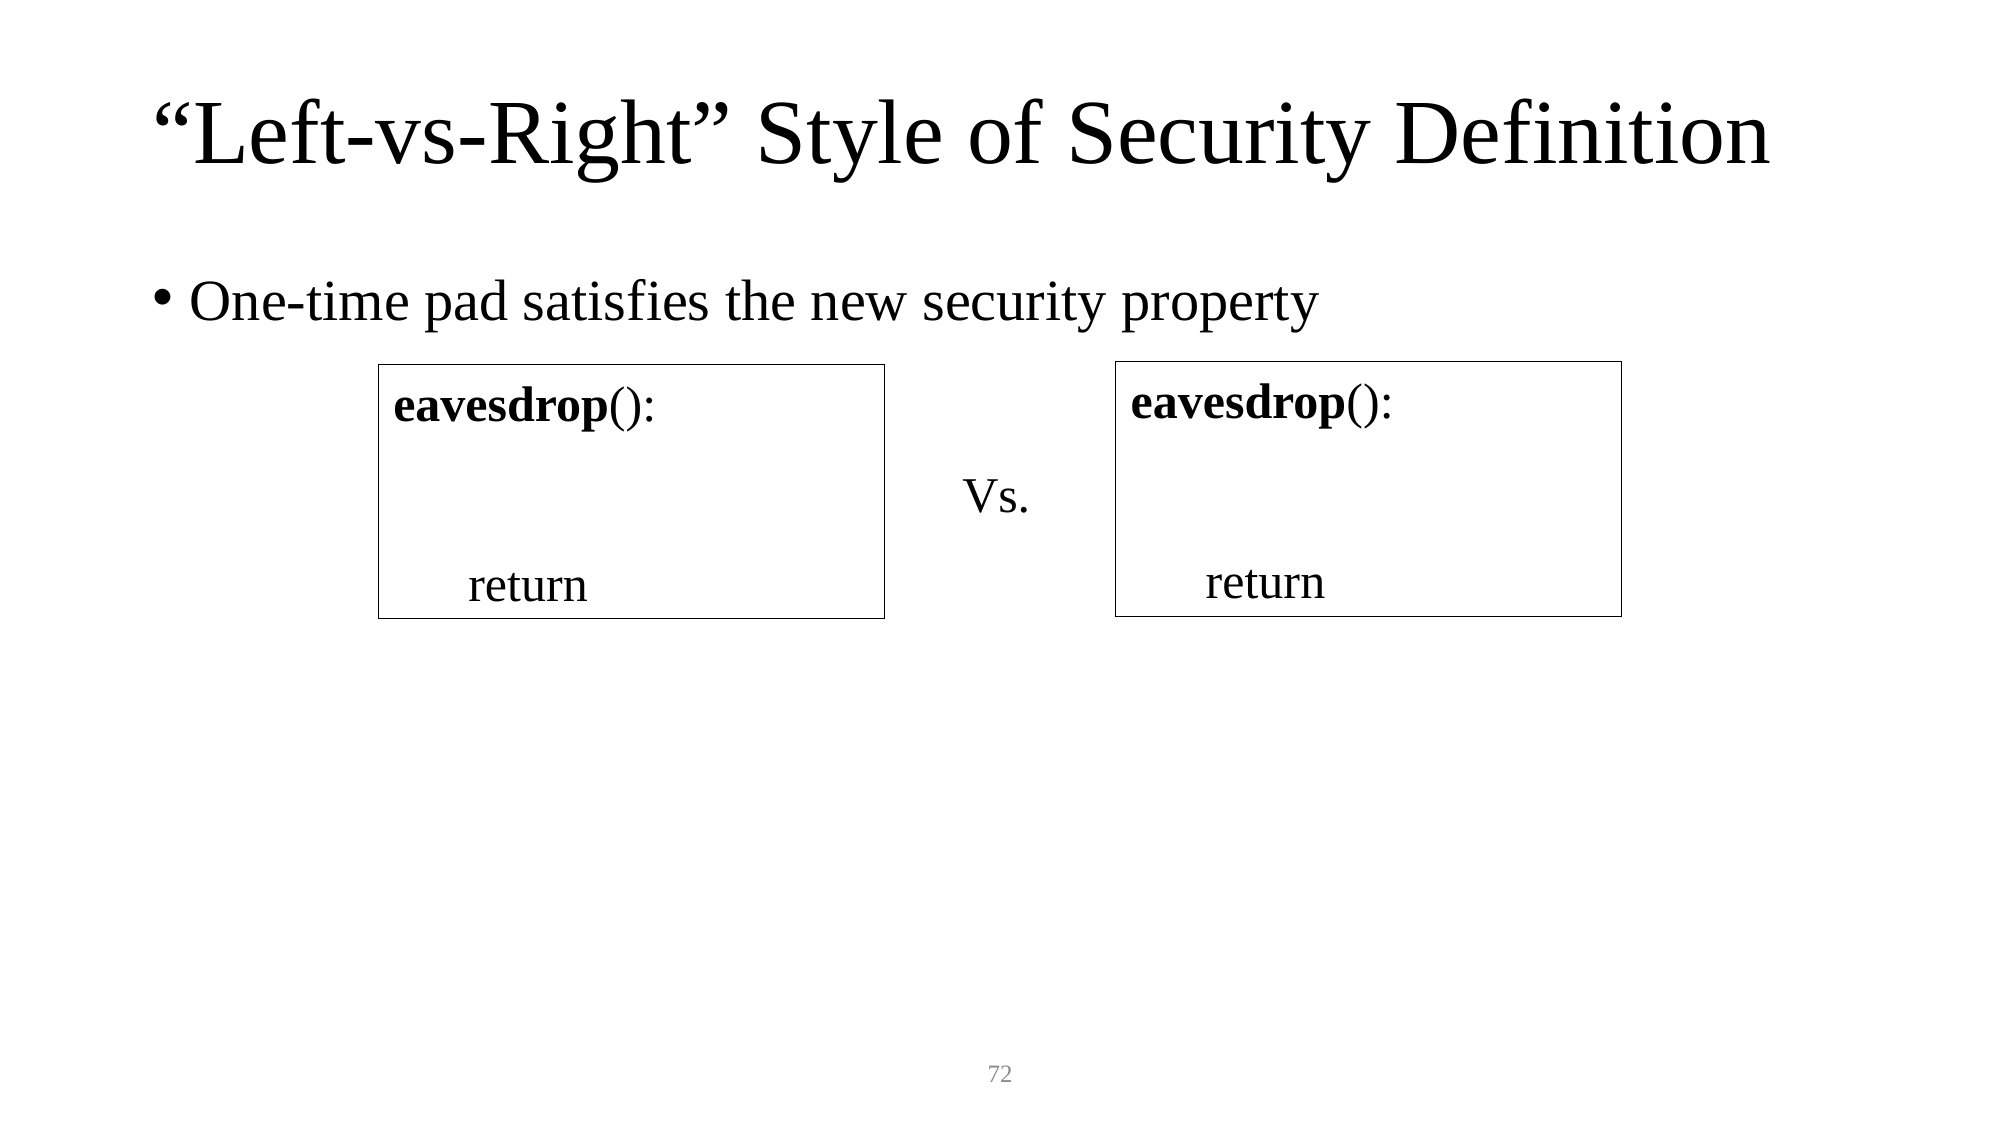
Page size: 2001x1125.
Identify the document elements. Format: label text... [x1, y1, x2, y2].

text_box Vs. [924, 455, 1069, 530]
list One-time pad satisfies the new security property [137, 247, 1863, 1014]
slide_number 72 [938, 1042, 1062, 1103]
title “Left-vs-Right” Style of Security Definition [137, 59, 1863, 209]
